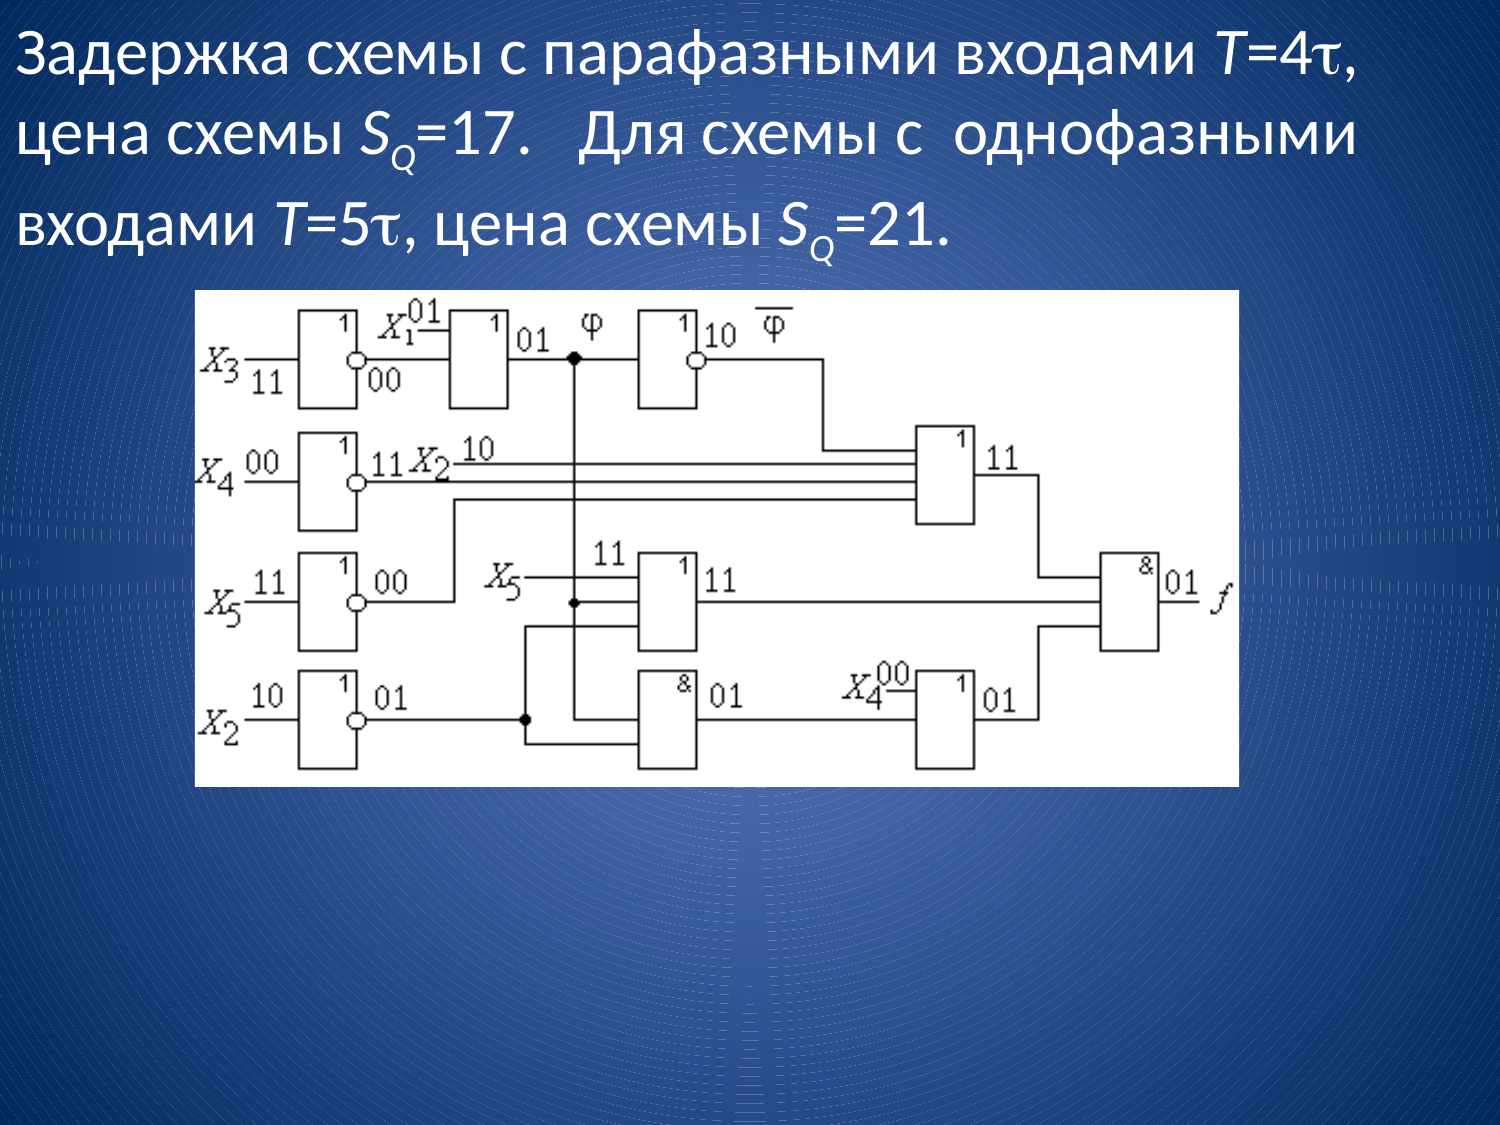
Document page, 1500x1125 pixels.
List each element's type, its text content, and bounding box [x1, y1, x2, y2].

list Задержка схемы с парафазными входами Т=4, цена схемы SQ=17. Для схемы с однофазными входами Т=5, цена схемы SQ=21. [0, 0, 1500, 256]
picture [194, 290, 1240, 788]
